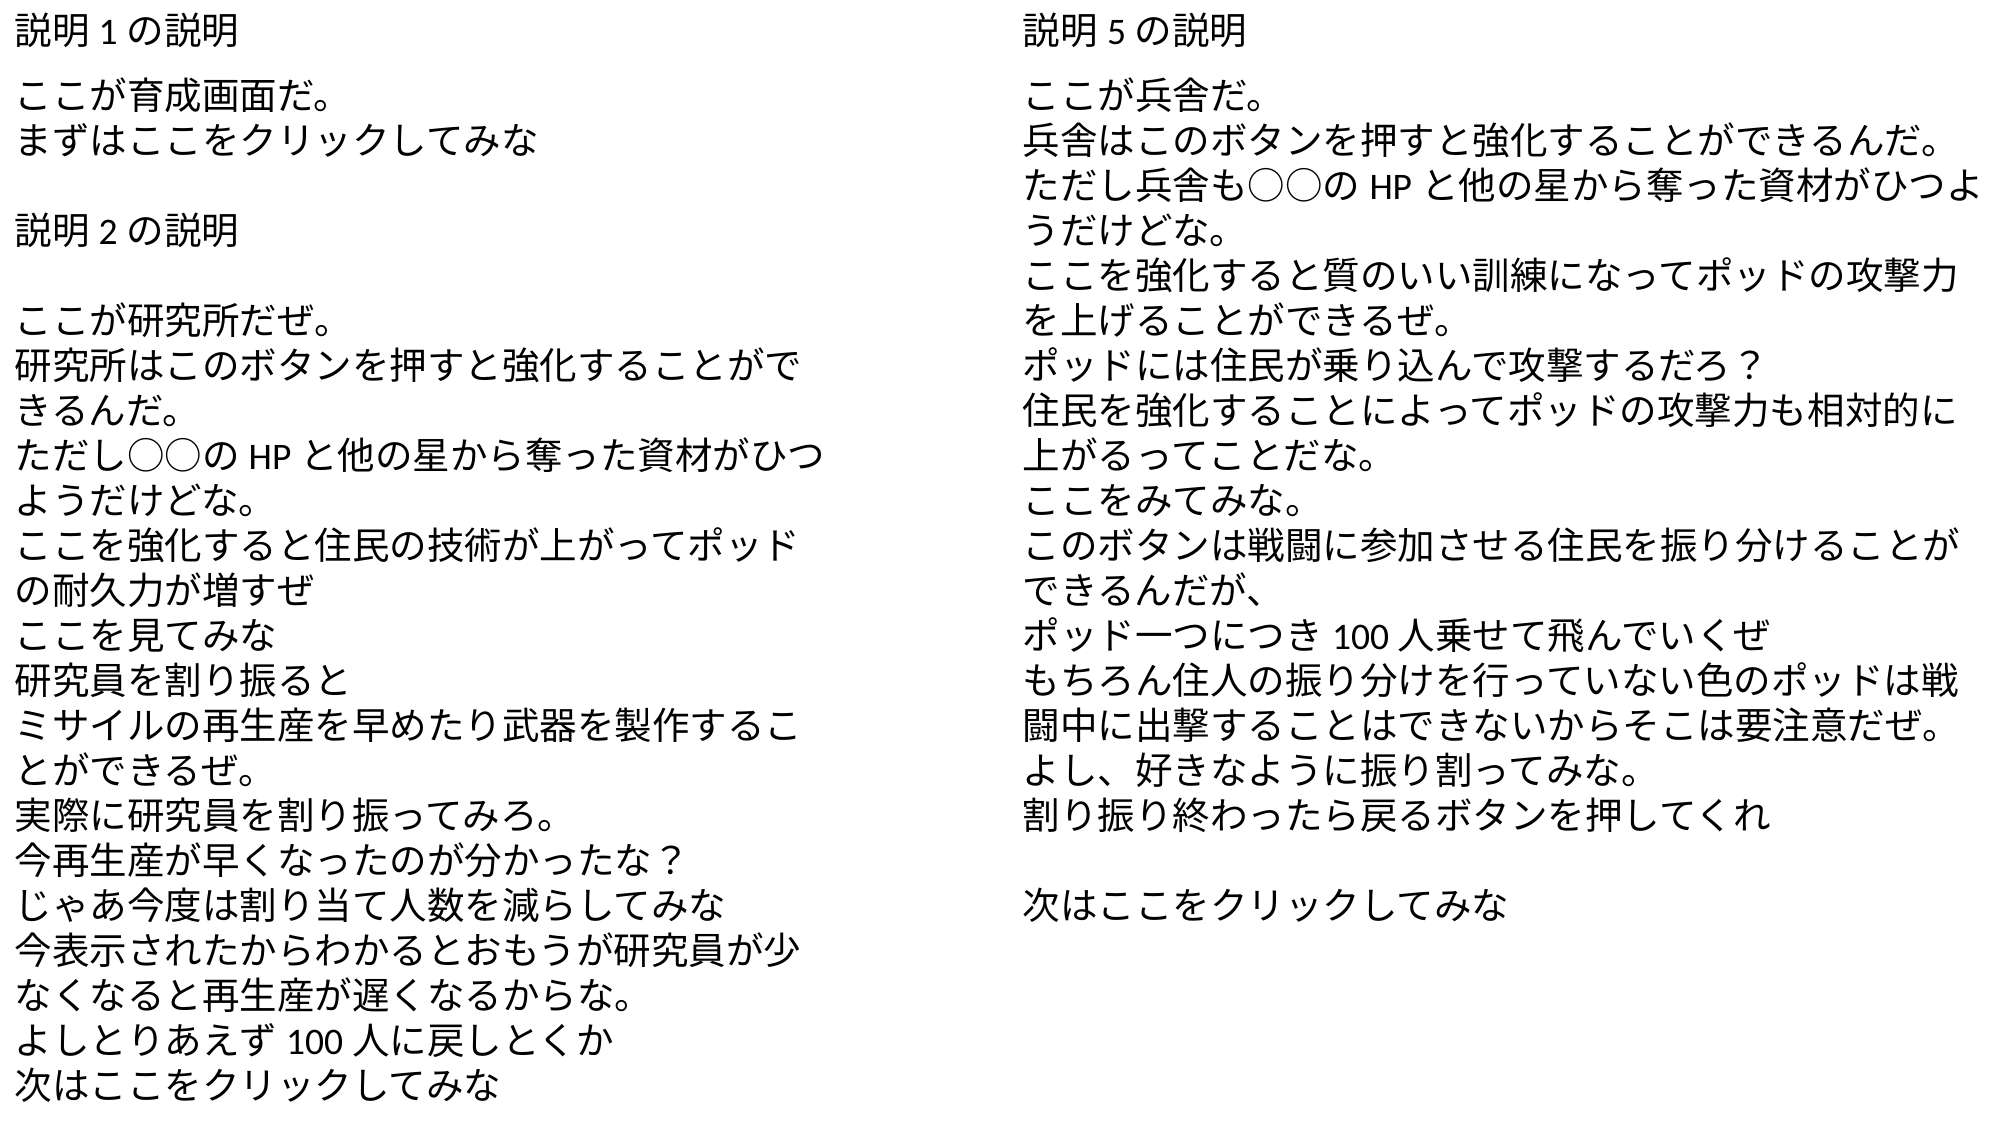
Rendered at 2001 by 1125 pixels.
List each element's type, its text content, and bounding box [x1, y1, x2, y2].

text_box 説明1の説明 ここが育成画面だ。 まずはここをクリックしてみな 説明2の説明 ここが研究所だぜ。 研究所はこのボタンを押すと強化することができるんだ。 ただし○○のHPと他の星から奪った資材がひつようだけどな。 ここを強化すると住民の技術が上がってポッドの耐久力が増すぜ ここを見てみな 研究員を割り振ると ミサイルの再生産を早めたり武器を製作することができるぜ。 実際に研究員を割り振ってみろ。 今再生産が早くなったのが分かったな？ じゃあ今度は割り当て人数を減らしてみな 今表示されたからわかるとおもうが研究員が少なくなると再生産が遅くなるからな。 よしとりあえず100人に戻しとくか 次はここをクリックしてみな [0, 0, 843, 1115]
text_box 説明5の説明 ここが兵舎だ。 兵舎はこのボタンを押すと強化することができるんだ。 ただし兵舎も○○のHPと他の星から奪った資材がひつようだけどな。 ここを強化すると質のいい訓練になってポッドの攻撃力を上げることができるぜ。 ポッドには住民が乗り込んで攻撃するだろ？ 住民を強化することによってポッドの攻撃力も相対的に上がるってことだな。 ここをみてみな。 このボタンは戦闘に参加させる住民を振り分けることができるんだが、 ポッド一つにつき100人乗せて飛んでいくぜ もちろん住人の振り分けを行っていない色のポッドは戦闘中に出撃することはできないからそこは要注意だぜ。 よし、好きなように振り割ってみな。 割り振り終わったら戻るボタンを押してくれ 次はここをクリックしてみな [1008, 0, 2000, 980]
